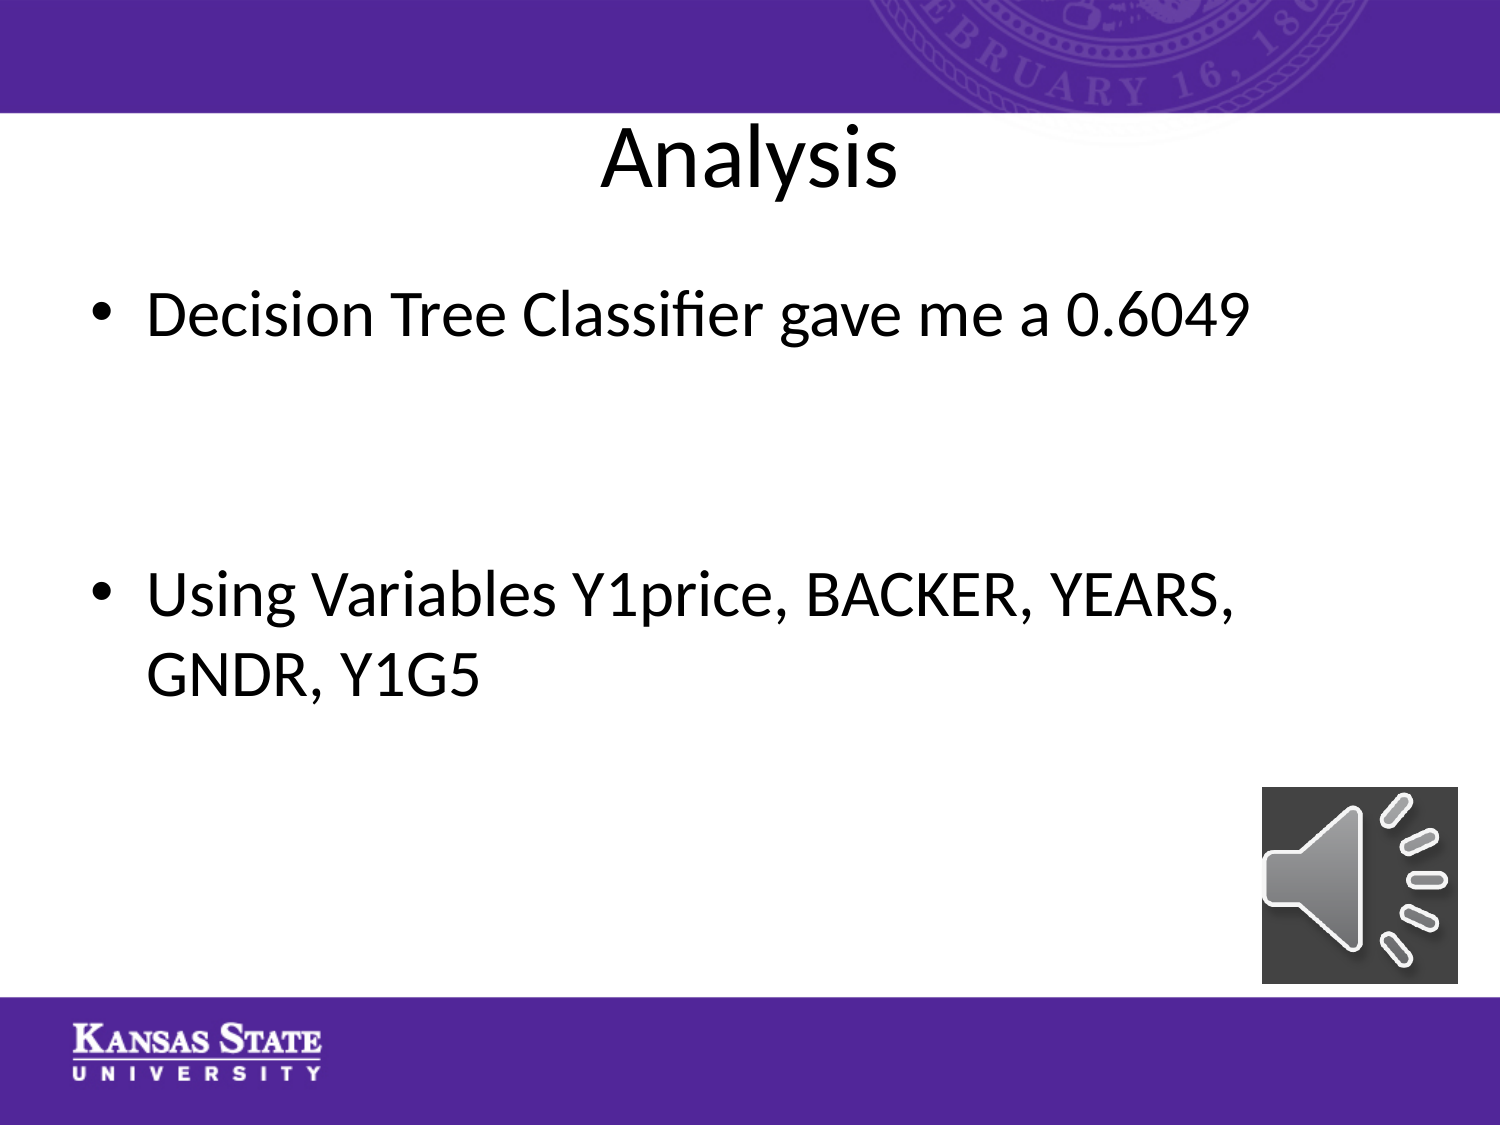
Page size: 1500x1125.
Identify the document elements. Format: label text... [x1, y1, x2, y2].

title Analysis [75, 57, 1425, 245]
list Decision Tree Classifier gave me a 0.6049 Using Variables Y1price, BACKER, YEARS, GNDR, Y1G5 [75, 262, 1425, 1005]
picture [0, 0, 1500, 1125]
